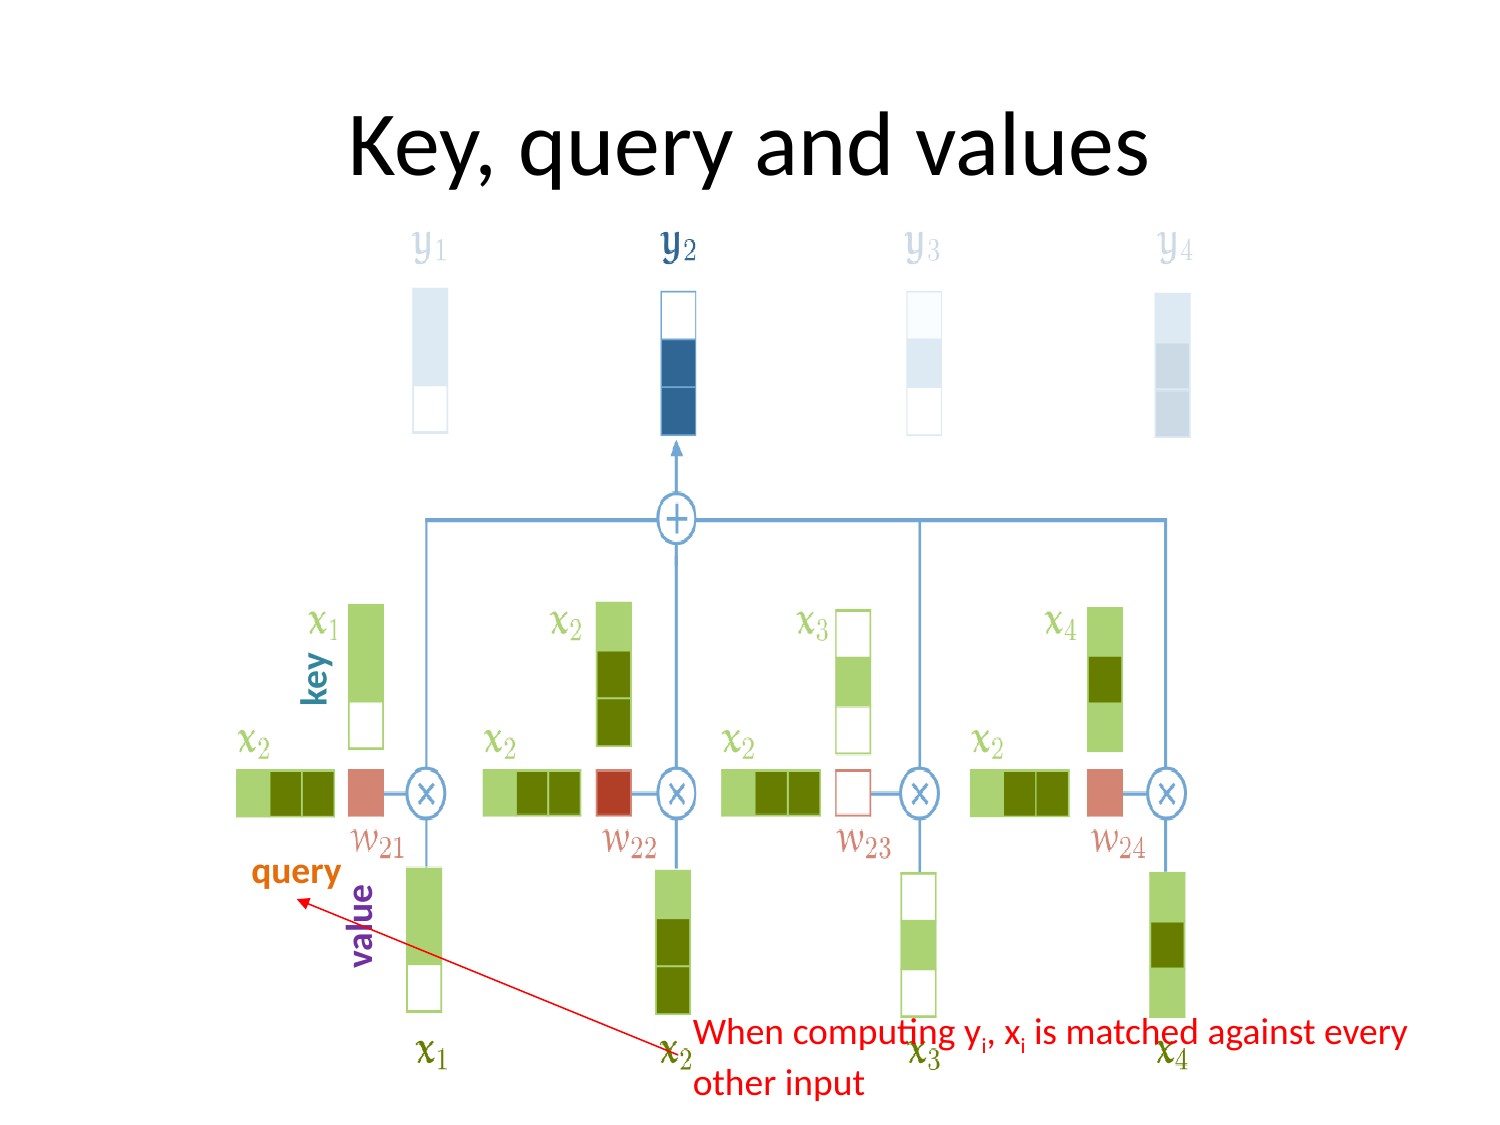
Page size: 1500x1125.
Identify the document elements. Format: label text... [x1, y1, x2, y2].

text_box When computing yi, xi is matched against every other input [678, 999, 1459, 1111]
picture [228, 225, 1235, 1082]
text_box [296, 898, 679, 1053]
title Key, query and values [75, 45, 1425, 233]
